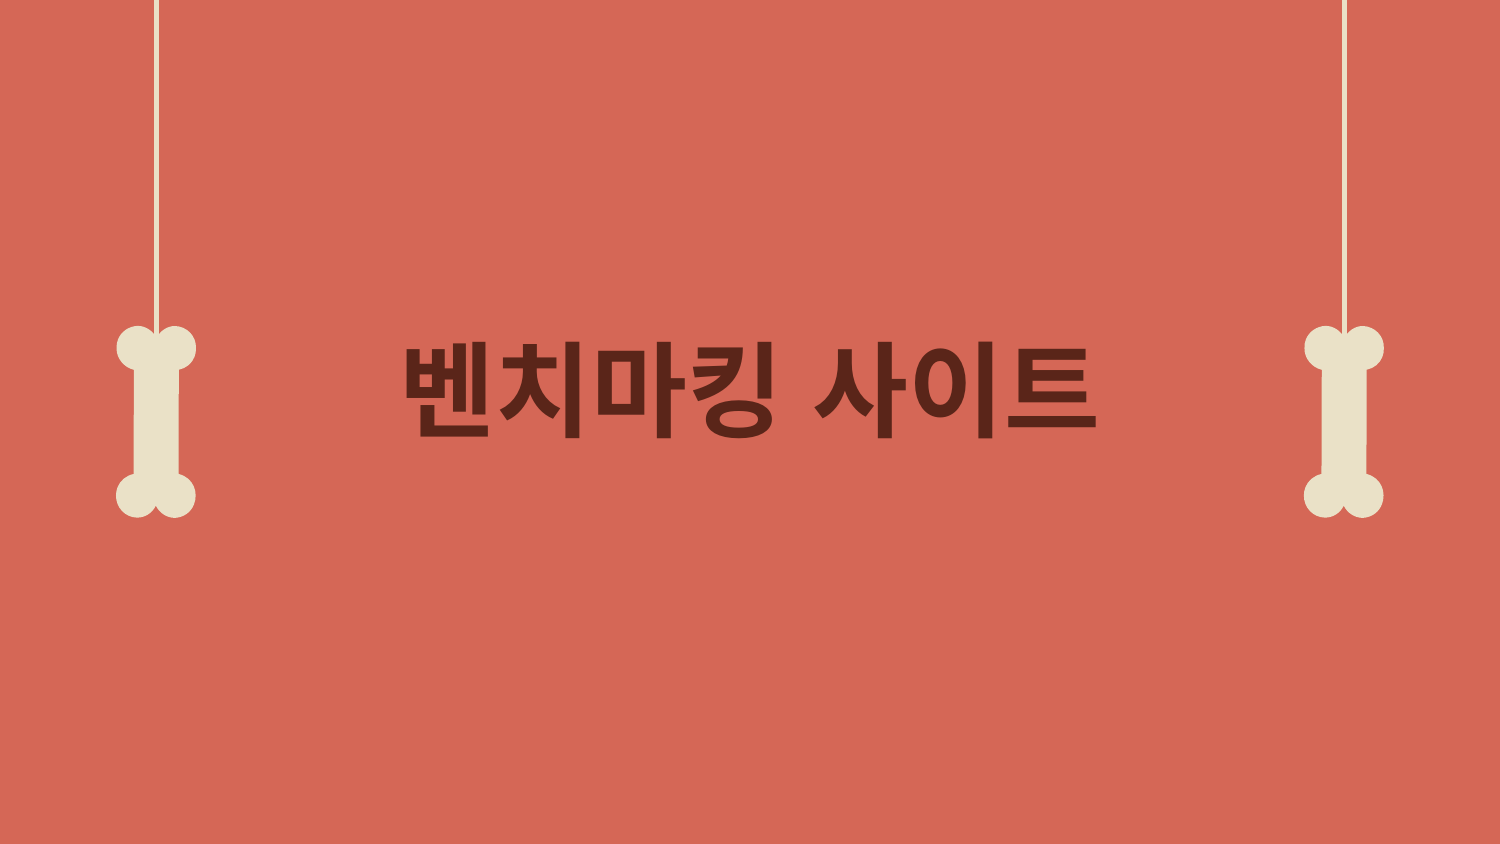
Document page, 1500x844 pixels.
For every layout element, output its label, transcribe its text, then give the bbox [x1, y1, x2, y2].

title 벤치마킹 사이트 [0, 205, 1500, 587]
